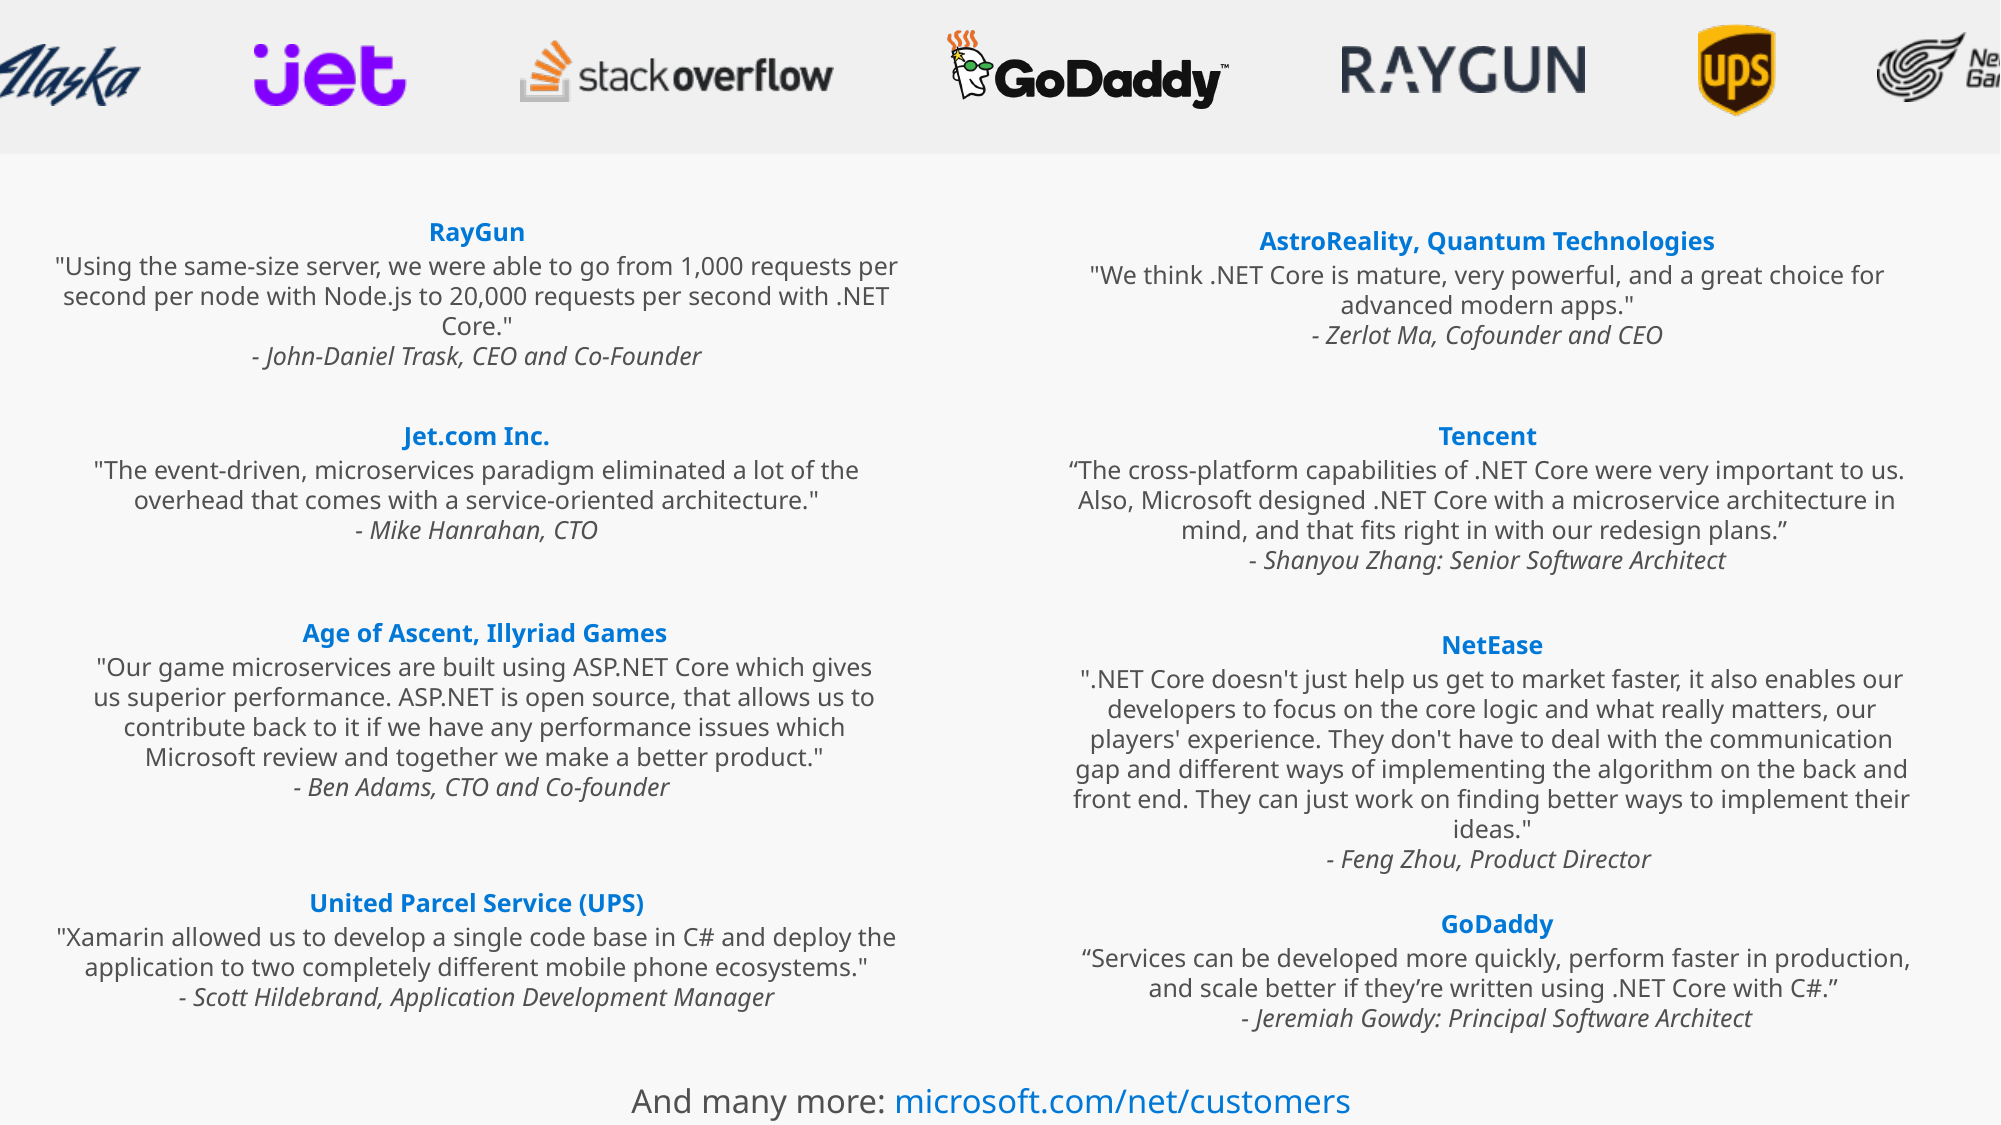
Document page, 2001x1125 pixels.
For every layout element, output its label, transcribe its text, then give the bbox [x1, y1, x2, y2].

text_box Tencent “The cross-platform capabilities of .NET Core were very important to us. Also, Microsoft designed .NET Core with a microservice architecture in mind, and that fits right in with our redesign plans.” - Shanyou Zhang: Senior Software Architect [1045, 413, 1931, 582]
picture [520, 40, 834, 102]
text_box Age of Ascent, Illyriad Games "Our game microservices are built using ASP.NET Core which gives us superior performance. ASP.NET is open source, that allows us to contribute back to it if we have any performance issues which Microsoft review and together we make a better product." - Ben Adams, CTO and Co-founder [70, 610, 900, 809]
picture [0, 44, 141, 107]
text_box United Parcel Service (UPS) "Xamarin allowed us to develop a single code base in C# and deploy the application to two completely different mobile phone ecosystems." - Scott Hildebrand, Application Development Manager [22, 880, 933, 1019]
picture [1877, 32, 2000, 102]
picture [1342, 45, 1585, 93]
text_box RayGun "Using the same-size server, we were able to go from 1,000 requests per second per node with Node.js to 20,000 requests per second with .NET Core." - John-Daniel Trask, CEO and Co-Founder [44, 216, 911, 392]
text_box AstroReality, Quantum Technologies "We think .NET Core is mature, very powerful, and a great choice for advanced modern apps." - Zerlot Ma, Cofounder and CEO [1073, 217, 1903, 357]
text_box GoDaddy “Services can be developed more quickly, perform faster in production, and scale better if they’re written using .NET Core with C#.” - Jeremiah Gowdy: Principal Software Architect [1054, 901, 1940, 1041]
text_box NetEase ".NET Core doesn't just help us get to market faster, it also enables our developers to focus on the core logic and what really matters, our players' experience. They don't have to deal with the communication gap and different ways of implementing the algorithm on the back and front end. They can just work on finding better ways to implement their ideas." - Feng Zhou, Product Director [1054, 622, 1931, 881]
text_box [0, 0, 2000, 155]
text_box And many more: microsoft.com/net/customers [547, 1061, 1435, 1125]
text_box Jet.com Inc. "The event-driven, microservices paradigm eliminated a lot of the overhead that comes with a service-oriented architecture." - Mike Hanrahan, CTO [70, 413, 884, 552]
picture [946, 29, 1229, 109]
picture [1698, 24, 1776, 117]
picture [254, 44, 407, 107]
